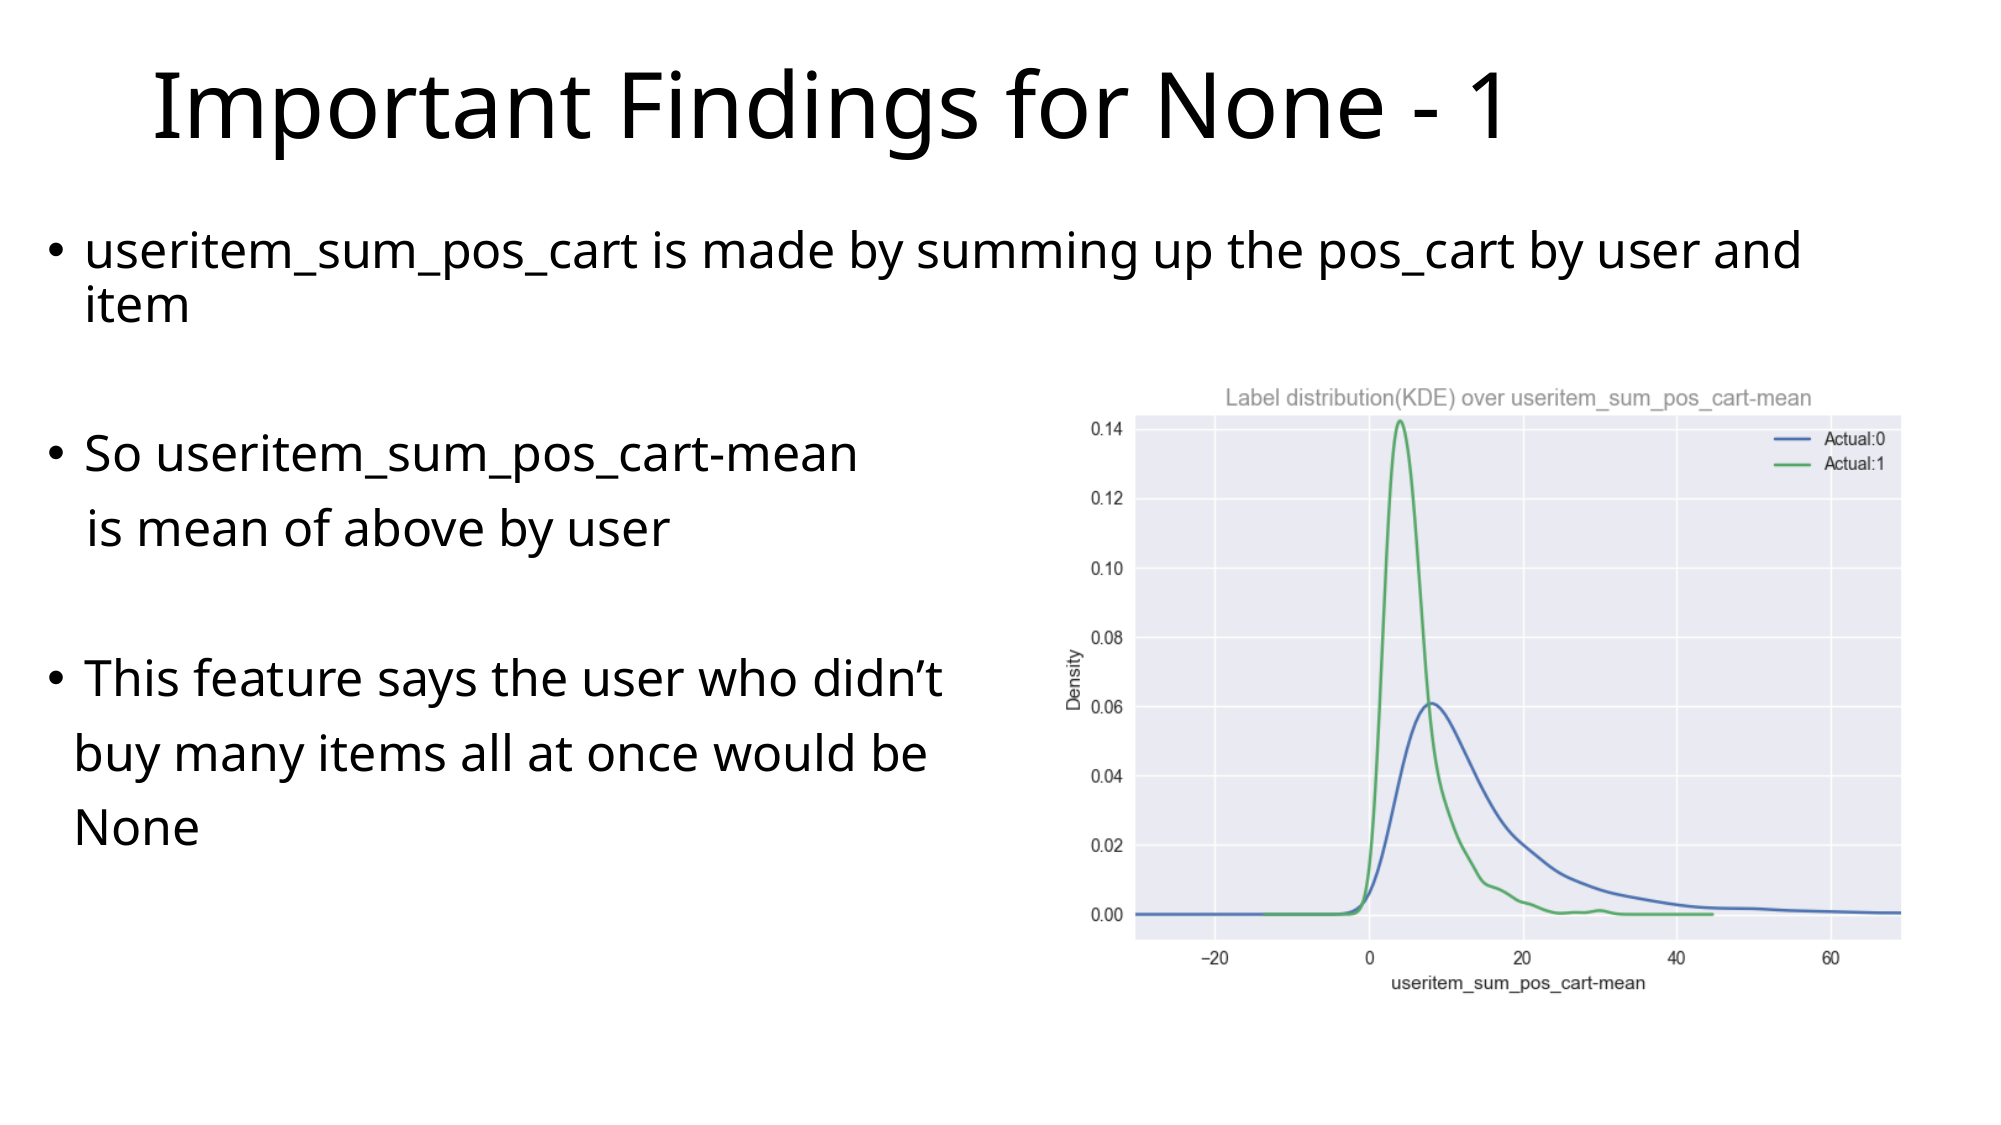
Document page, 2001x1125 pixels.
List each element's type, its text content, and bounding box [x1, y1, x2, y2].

picture [1012, 334, 2000, 1014]
title Important Findings for None - 1 [137, 0, 1863, 217]
list useritem_sum_pos_cart is made by summing up the pos_cart by user and item So useritem_sum_pos_cart-mean is mean of above by user This feature says the user who didn’t buy many items all at once would be None [32, 217, 1863, 1014]
